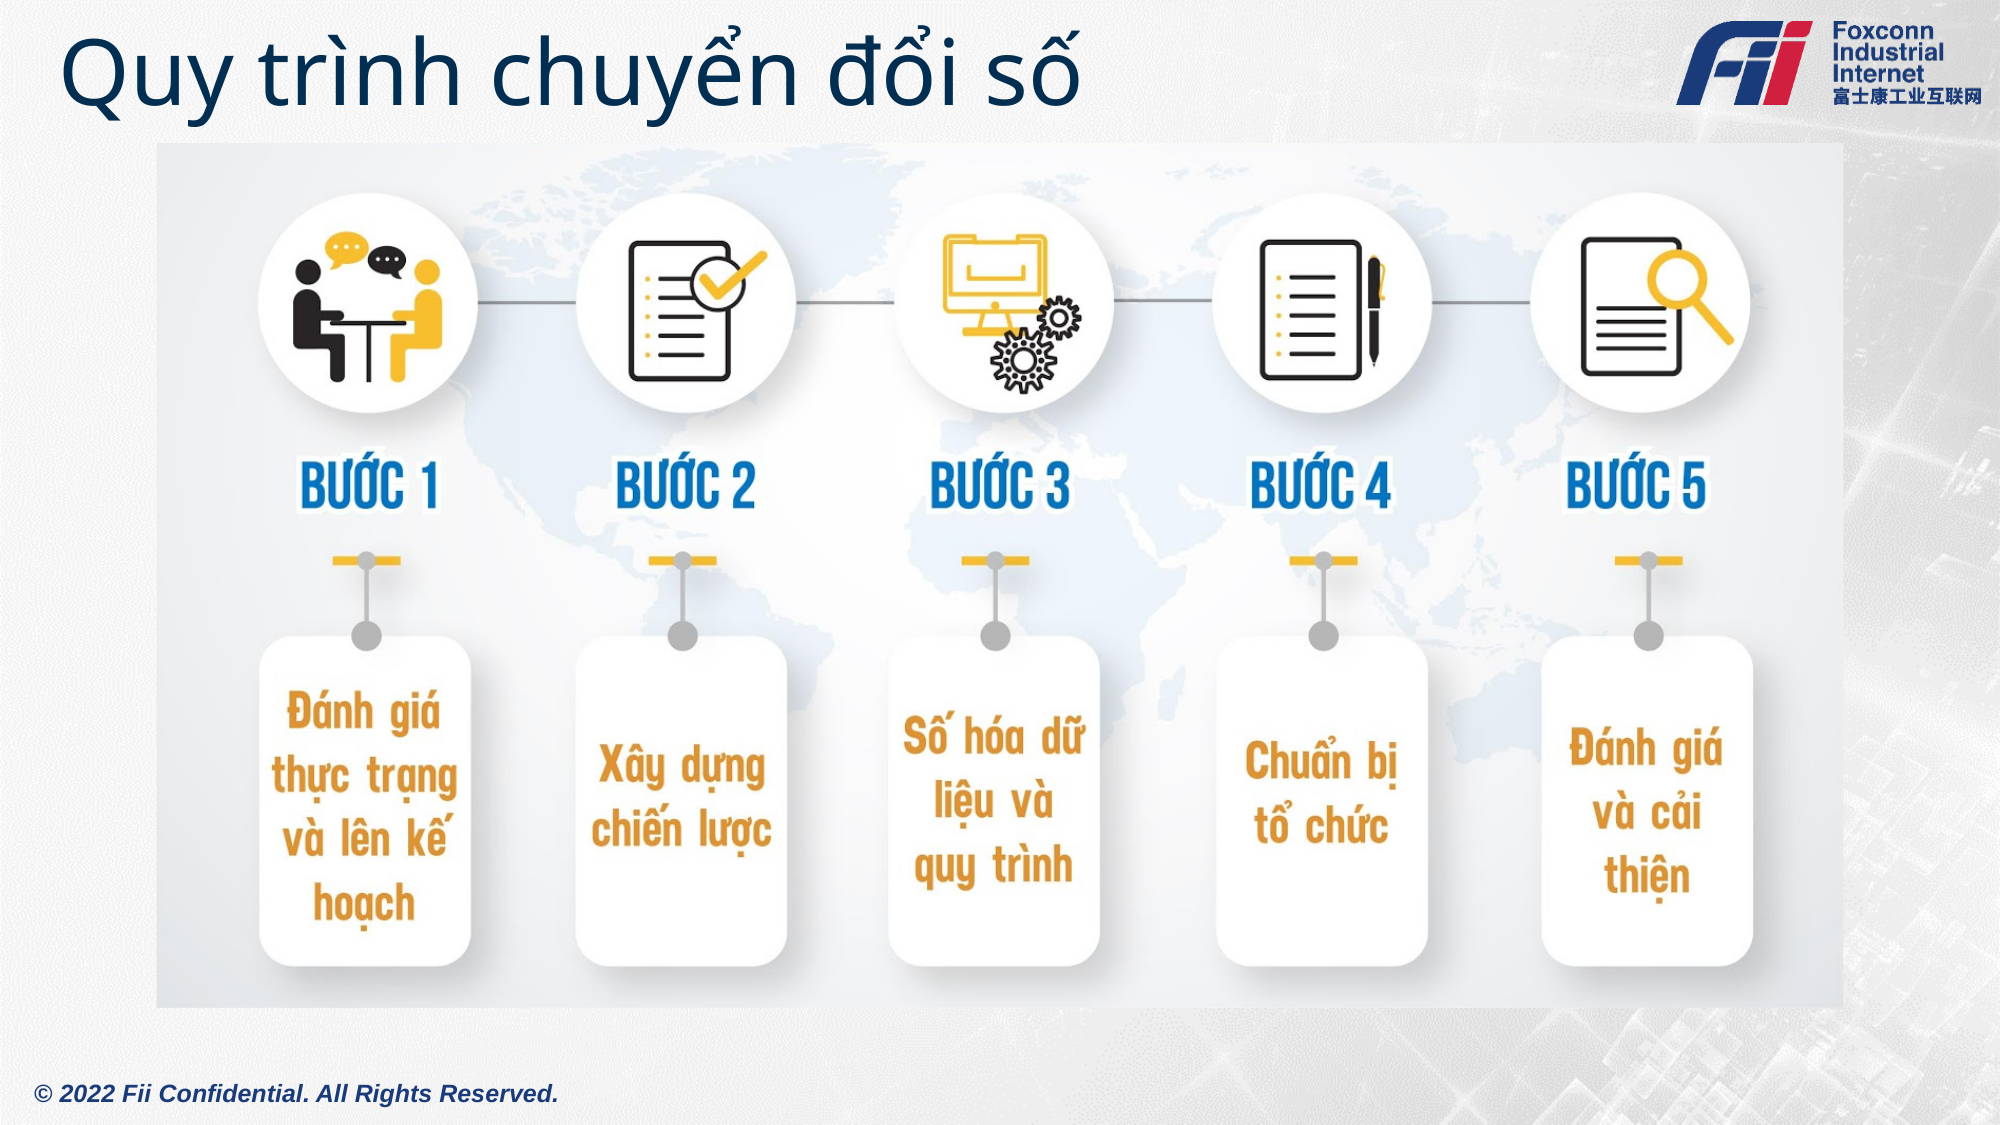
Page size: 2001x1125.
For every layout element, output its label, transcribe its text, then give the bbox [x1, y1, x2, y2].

title Quy trình chuyển đổi số [44, 19, 1770, 144]
picture [0, 0, 2000, 1125]
